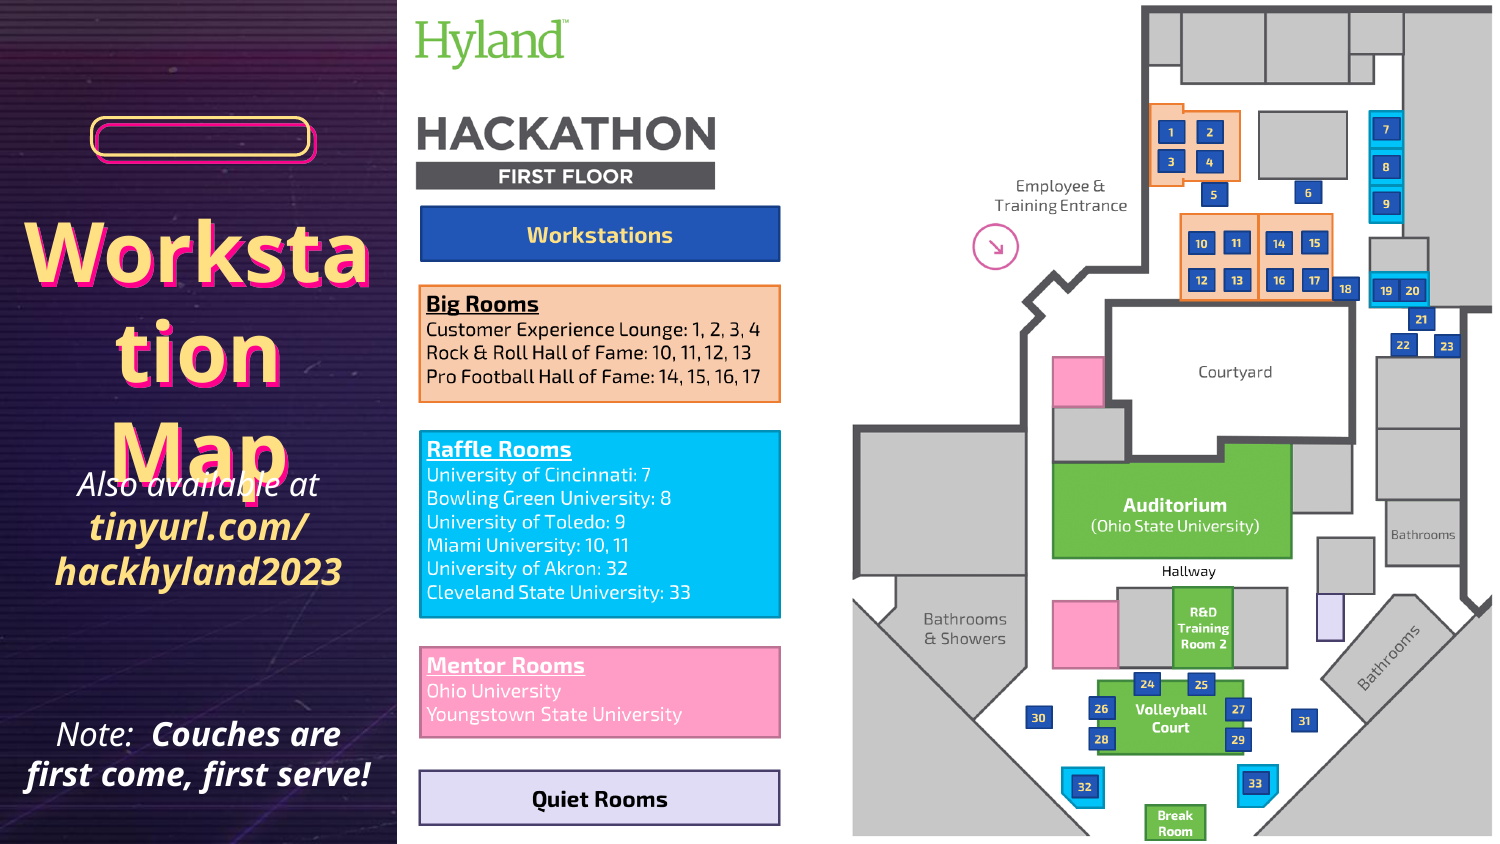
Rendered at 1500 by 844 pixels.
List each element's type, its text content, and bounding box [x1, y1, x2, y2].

list Also available at tinyurl.com/ hackhyland2023 Note: Couches are first come, first serve! [5, 421, 391, 835]
picture [0, 0, 1500, 844]
title Workstation Map [0, 184, 391, 410]
